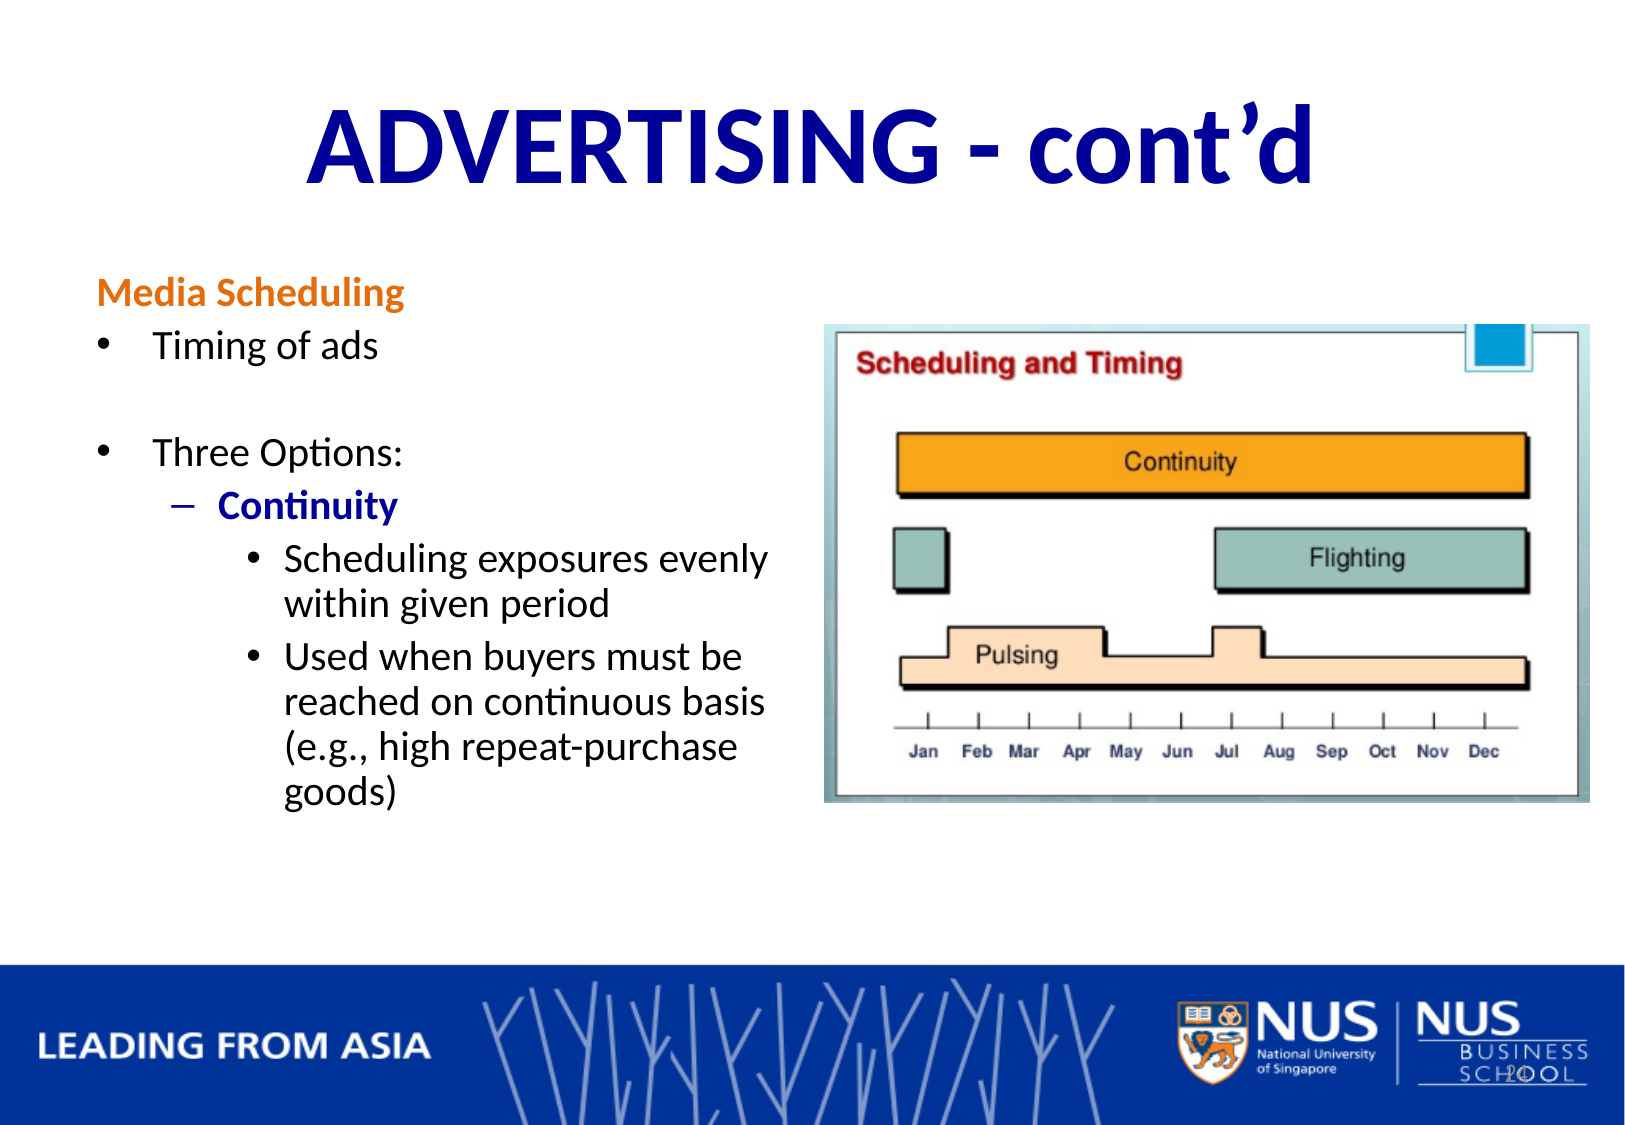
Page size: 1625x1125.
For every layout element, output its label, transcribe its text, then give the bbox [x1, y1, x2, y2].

list Media Scheduling Timing of ads Three Options: Continuity Scheduling exposures evenly within given period Used when buyers must be reached on continuous basis (e.g., high repeat-purchase goods) [81, 262, 799, 1005]
picture [0, 0, 1625, 1125]
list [824, 324, 1590, 804]
title ADVERTISING - cont’d [81, 45, 1544, 233]
slide_number 24 [1164, 1042, 1544, 1103]
